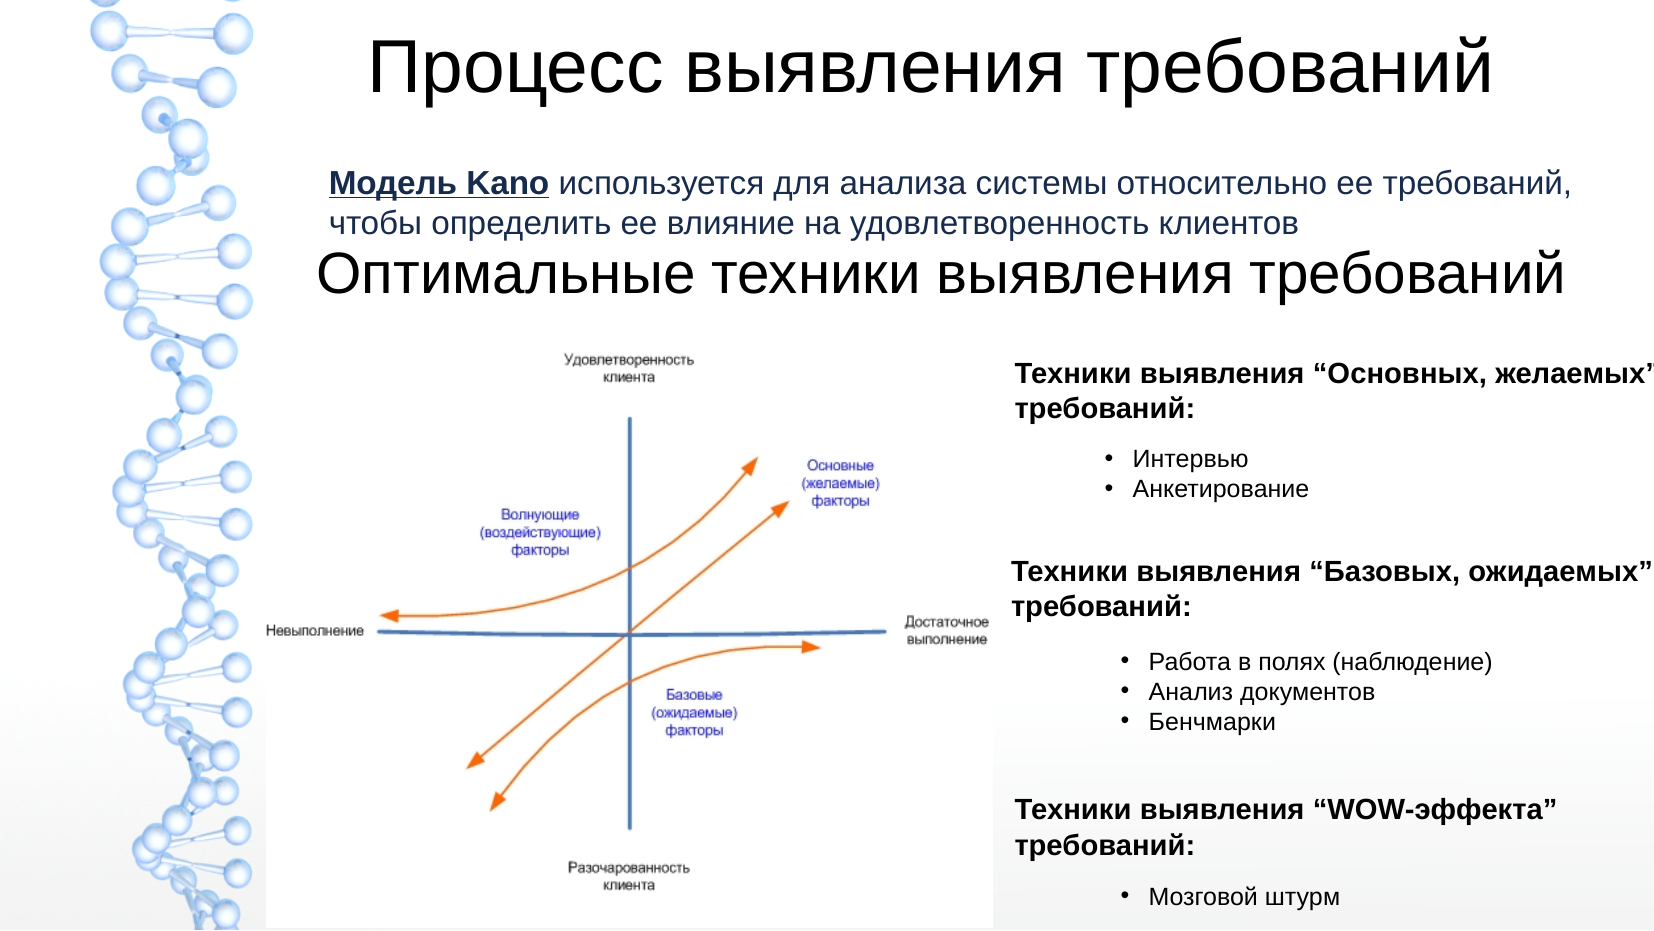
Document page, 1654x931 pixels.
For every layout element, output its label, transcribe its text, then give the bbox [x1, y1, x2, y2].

text_box Модель Kano используется для анализа системы относительно ее требований, чтобы определить ее влияние на удовлетворенность клиентов [313, 153, 1654, 220]
text_box Техники выявления “Базовых, ожидаемых” требований: [997, 537, 1654, 638]
picture [0, 0, 1654, 930]
text_box Интервью Анкетирование [1072, 440, 1573, 518]
text_box Процесс выявления требований [266, 0, 1596, 140]
text_box Оптимальные техники выявления требований [301, 220, 1654, 401]
text_box Техники выявления “WOW-эффекта” требований: [999, 775, 1654, 876]
text_box Работа в полях (наблюдение) Анализ документов Бенчмарки [1088, 638, 1654, 751]
text_box Мозговой штурм [1088, 865, 1630, 925]
text_box Техники выявления “Основных, желаемых” требований: [999, 339, 1654, 440]
